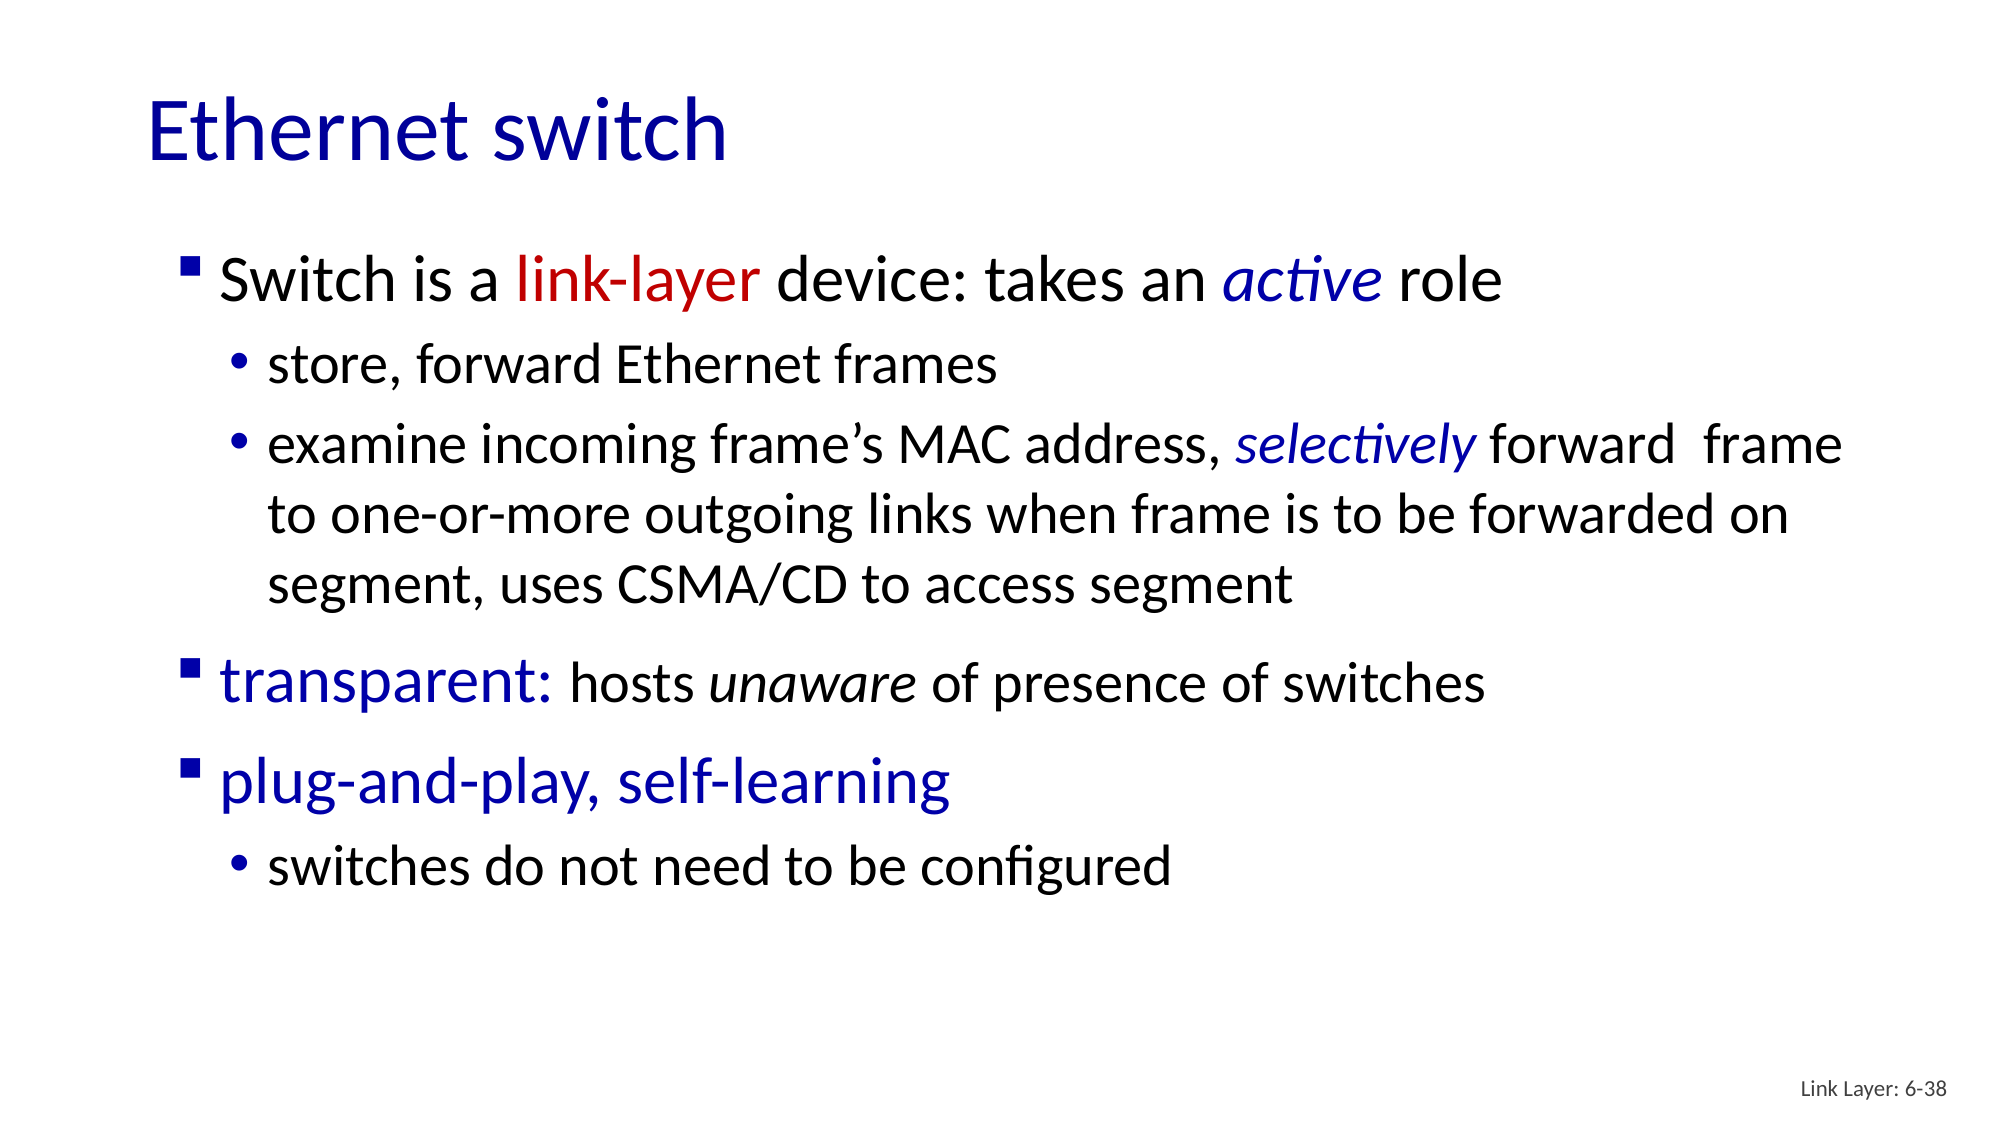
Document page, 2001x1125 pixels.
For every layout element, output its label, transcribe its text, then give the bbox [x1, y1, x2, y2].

title Ethernet switch [131, 57, 1857, 205]
slide_number Link Layer: 6-38 [1512, 1056, 1963, 1117]
text_box Switch is a link-layer device: takes an active role store, forward Ethernet frames examine incoming frame’s MAC address, selectively forward frame to one-or-more outgoing links when frame is to be forwarded on segment, uses CSMA/CD to access segment transparent: hosts unaware of presence of switches plug-and-play, self-learning switches do not need to be configured [138, 227, 1904, 1033]
